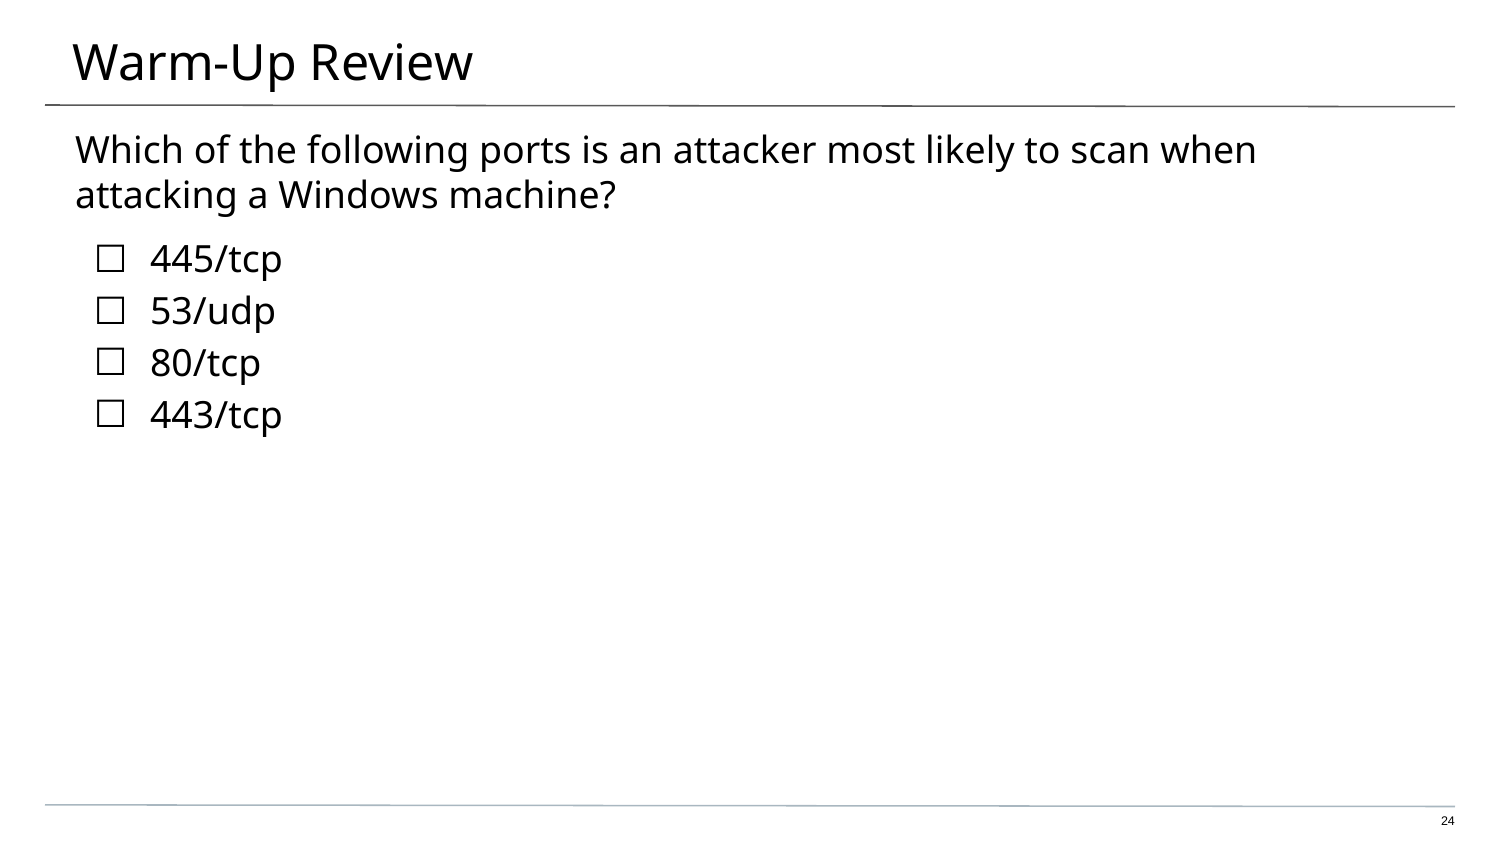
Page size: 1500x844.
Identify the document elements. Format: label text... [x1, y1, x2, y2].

slide_number 24 [1412, 813, 1455, 831]
list 445/tcp 53/udp 80/tcp 443/tcp [0, 228, 1500, 805]
title Warm-Up Review [0, 0, 1500, 88]
subtitle Which of the following ports is an attacker most likely to scan when attacking a Windows machine? [0, 110, 1500, 171]
